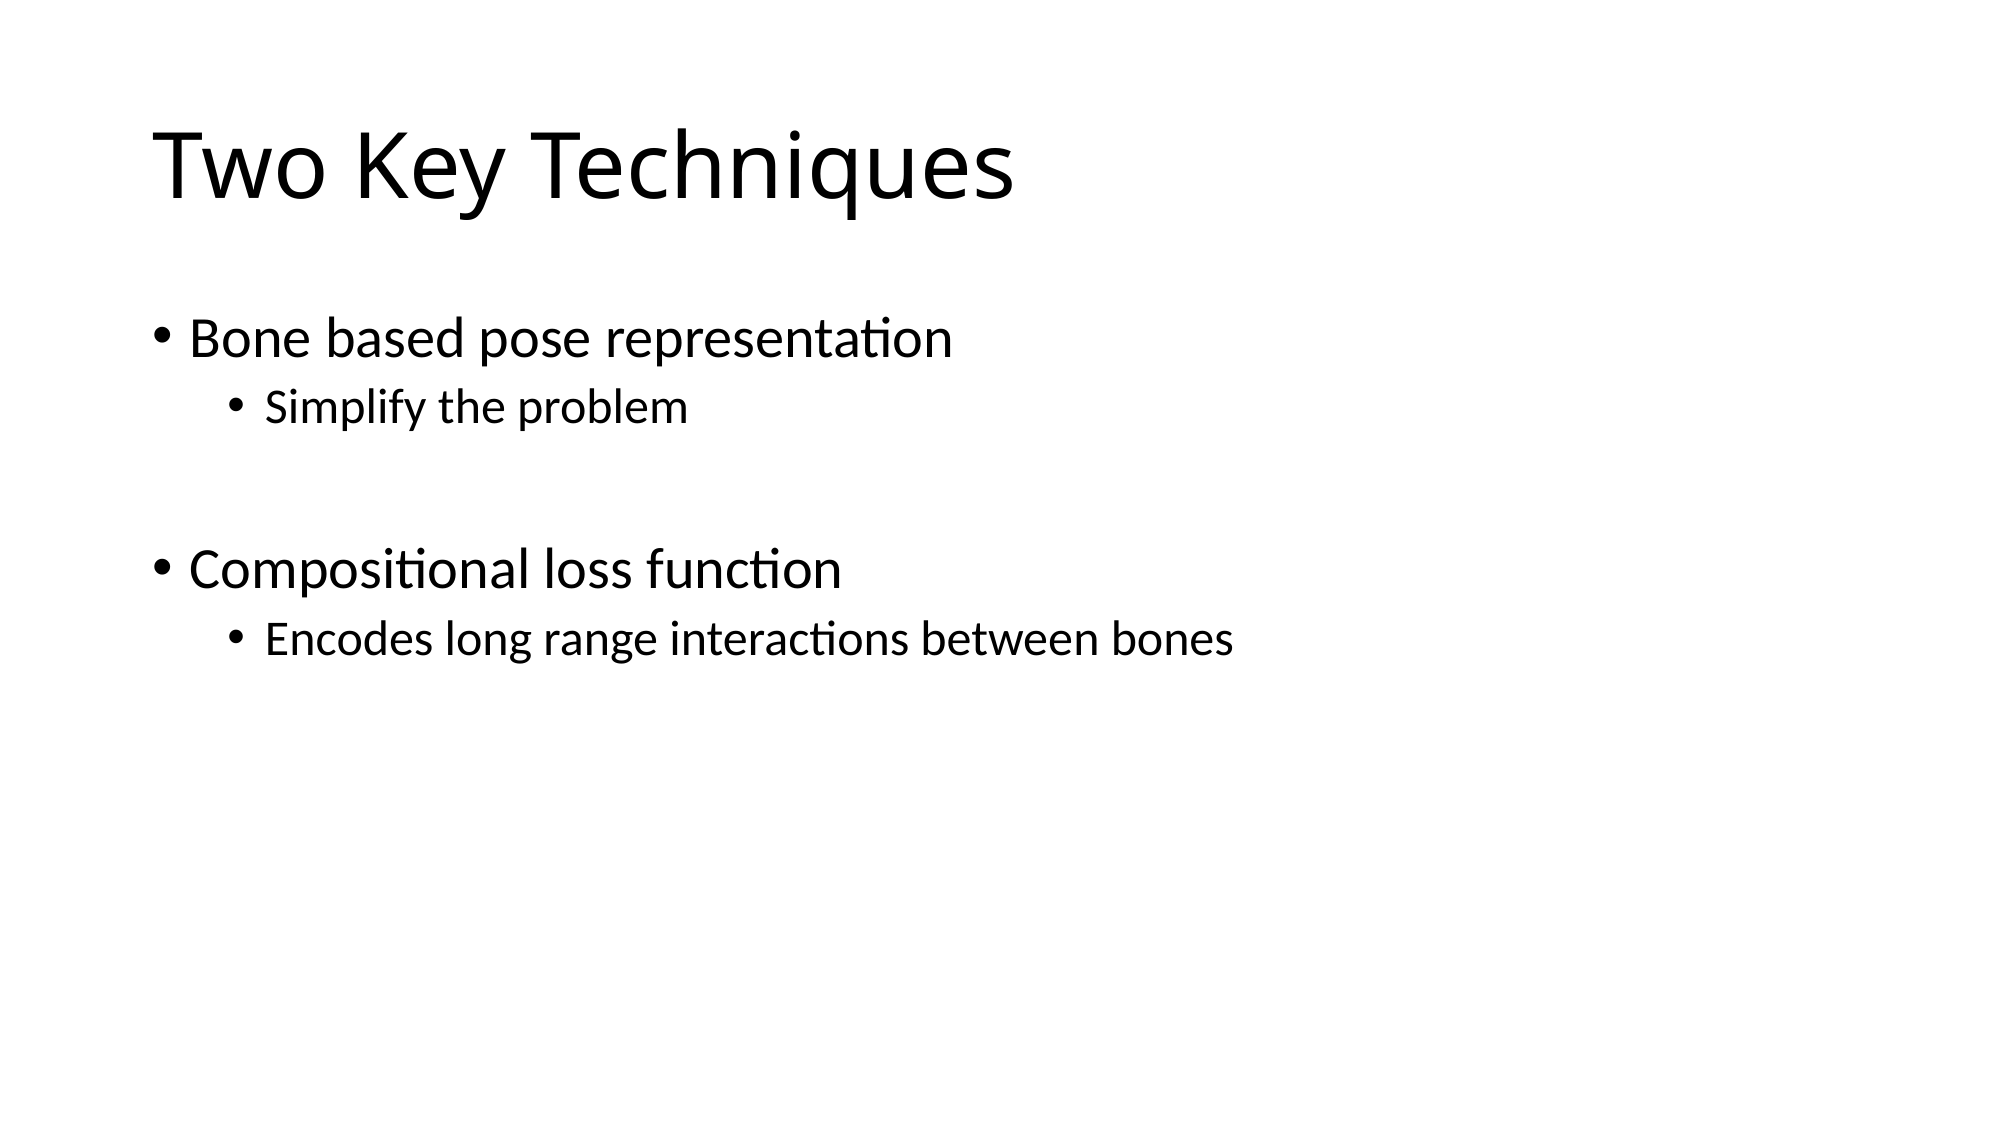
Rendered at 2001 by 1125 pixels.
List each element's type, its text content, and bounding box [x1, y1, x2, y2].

list Bone based pose representation Simplify the problem Compositional loss function Encodes long range interactions between bones [137, 299, 1863, 1014]
title Two Key Techniques [137, 59, 1863, 278]
